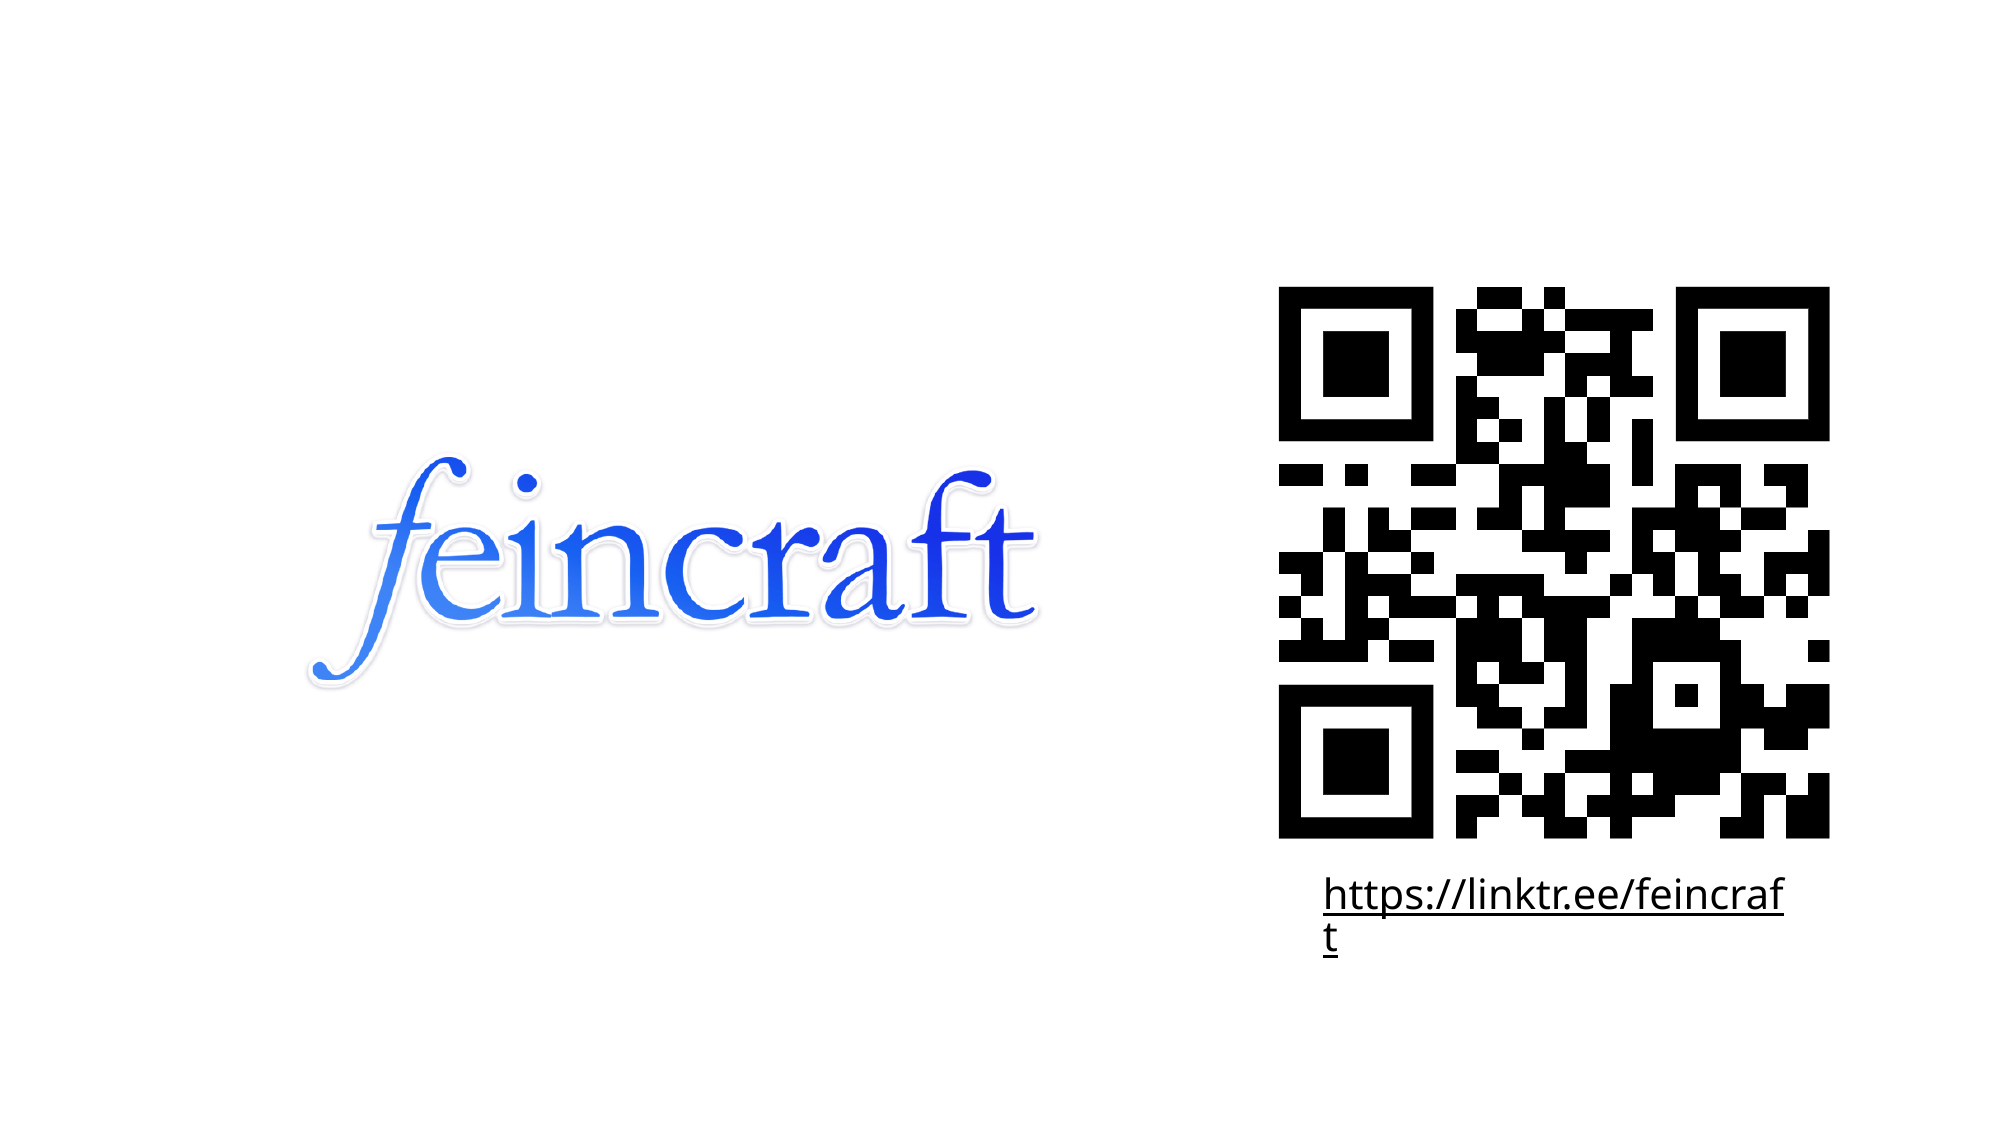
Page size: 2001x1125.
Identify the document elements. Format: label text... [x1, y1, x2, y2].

picture [260, 402, 1108, 722]
text_box https://linktr.ee/feincraft [1308, 860, 1800, 983]
picture [1277, 286, 1830, 839]
